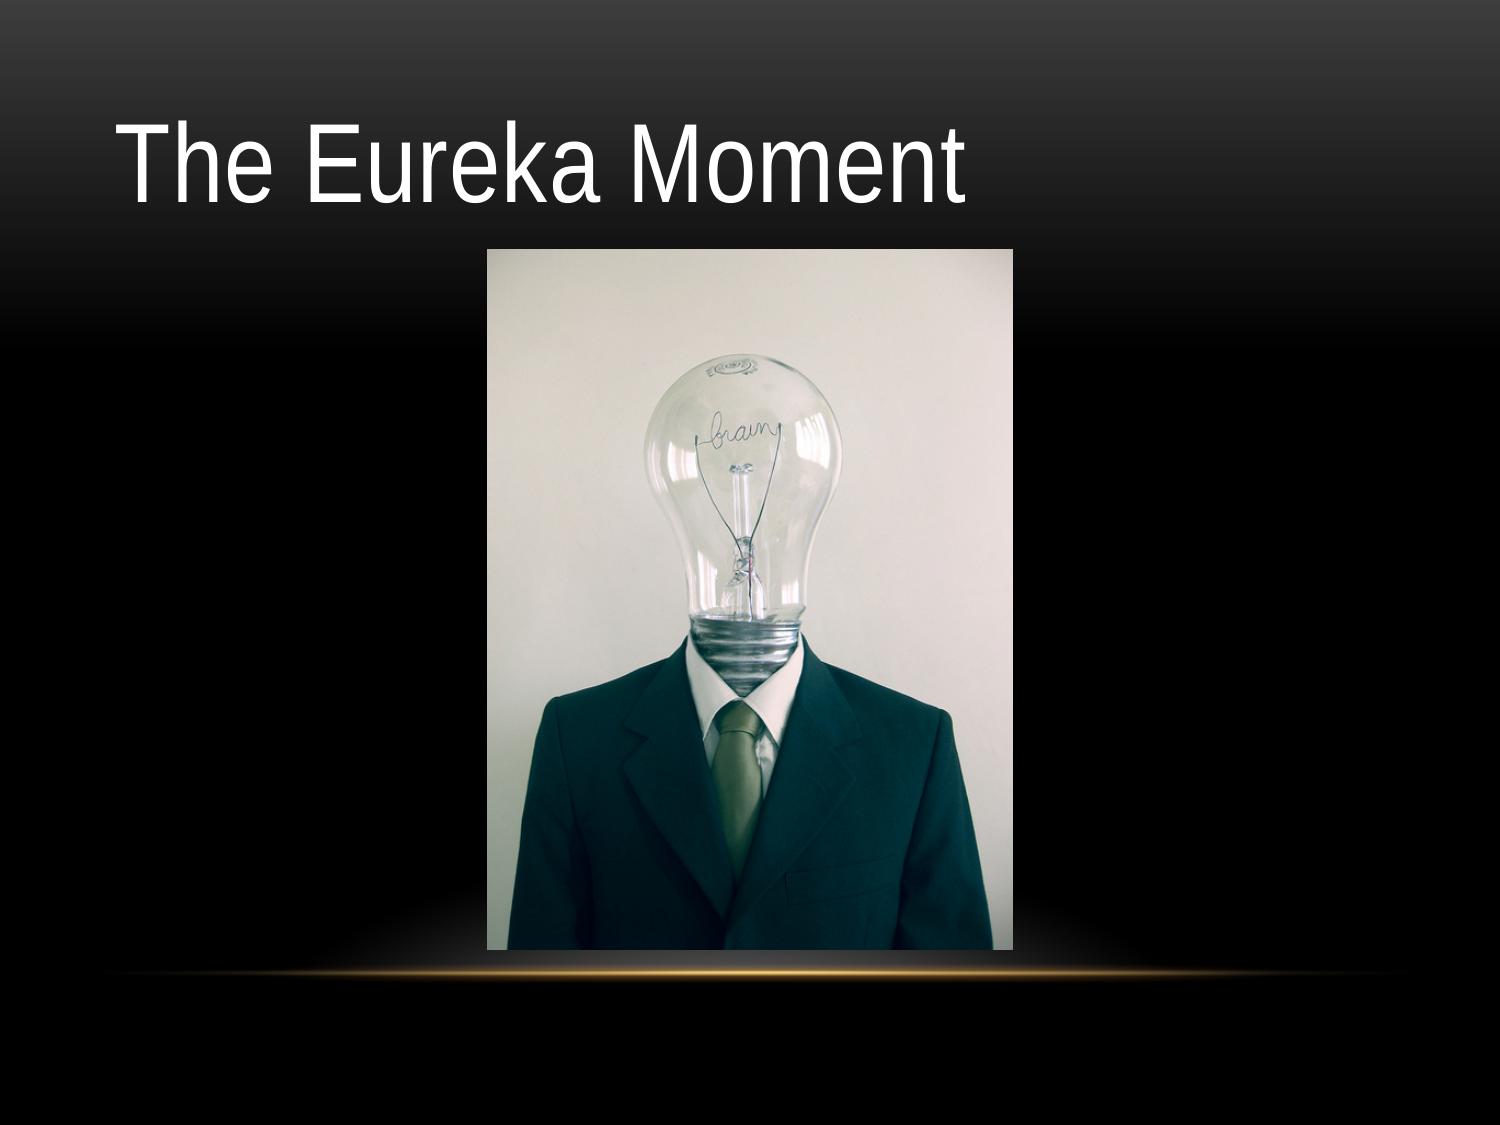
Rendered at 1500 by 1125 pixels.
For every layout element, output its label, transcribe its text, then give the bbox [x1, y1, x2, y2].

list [487, 249, 1013, 951]
title The Eureka Moment [99, 45, 1400, 233]
picture [0, 0, 1500, 1125]
